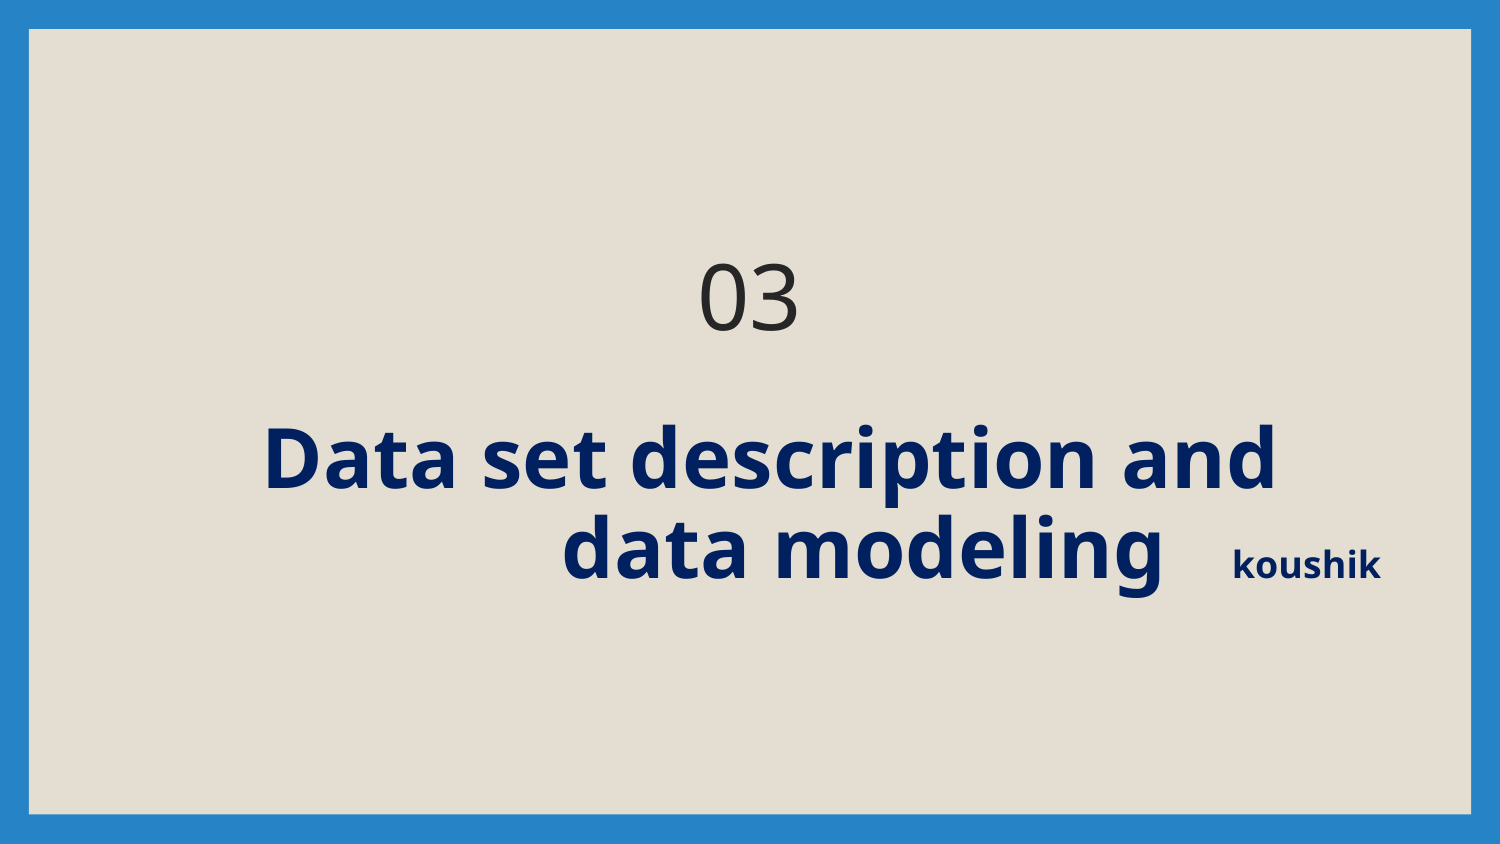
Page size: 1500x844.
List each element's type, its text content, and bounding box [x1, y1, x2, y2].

text_box 03 [408, 243, 1092, 358]
text_box Data set description and data modeling koushik [261, 358, 1391, 667]
